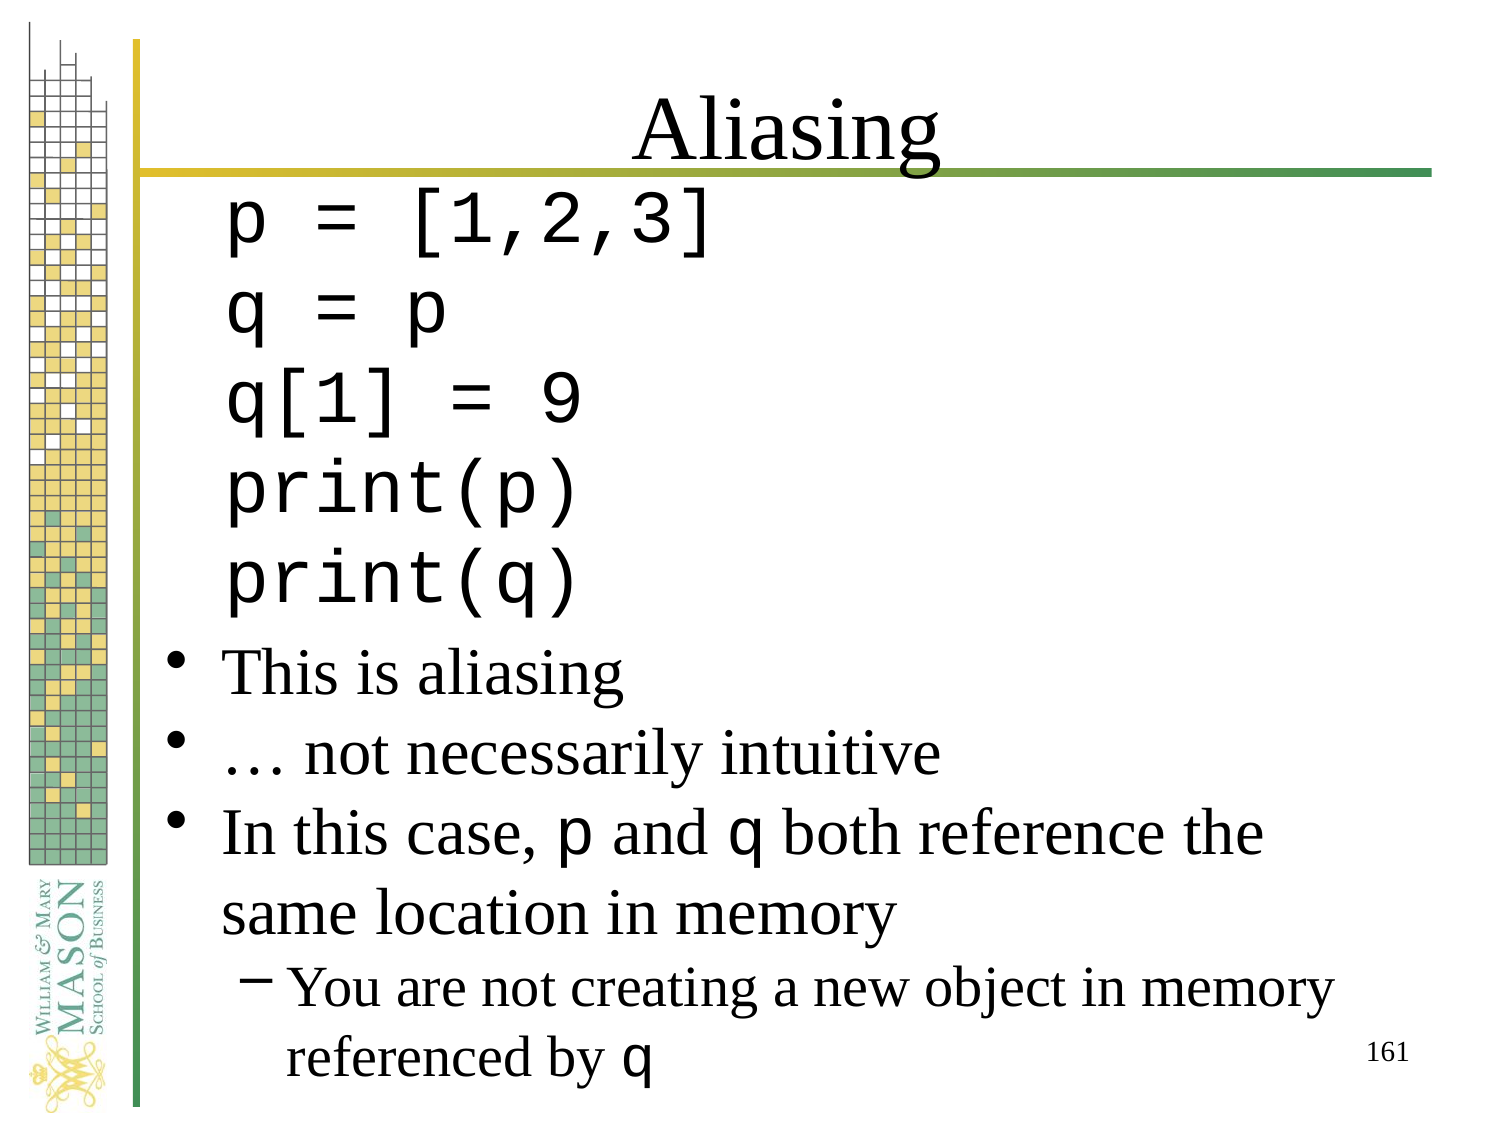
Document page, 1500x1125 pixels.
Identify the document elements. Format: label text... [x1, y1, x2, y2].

text_box p = [1,2,3] q = p q[1] = 9 print(p) print(q) [209, 159, 735, 625]
list This is aliasing … not necessarily intuitive In this case, p and q both reference the same location in memory You are not creating a new object in memory referenced by q [150, 620, 1425, 1005]
slide_number 161 [1048, 1024, 1426, 1103]
title Aliasing [150, 45, 1425, 200]
slide_number 69 [29, 879, 107, 1113]
